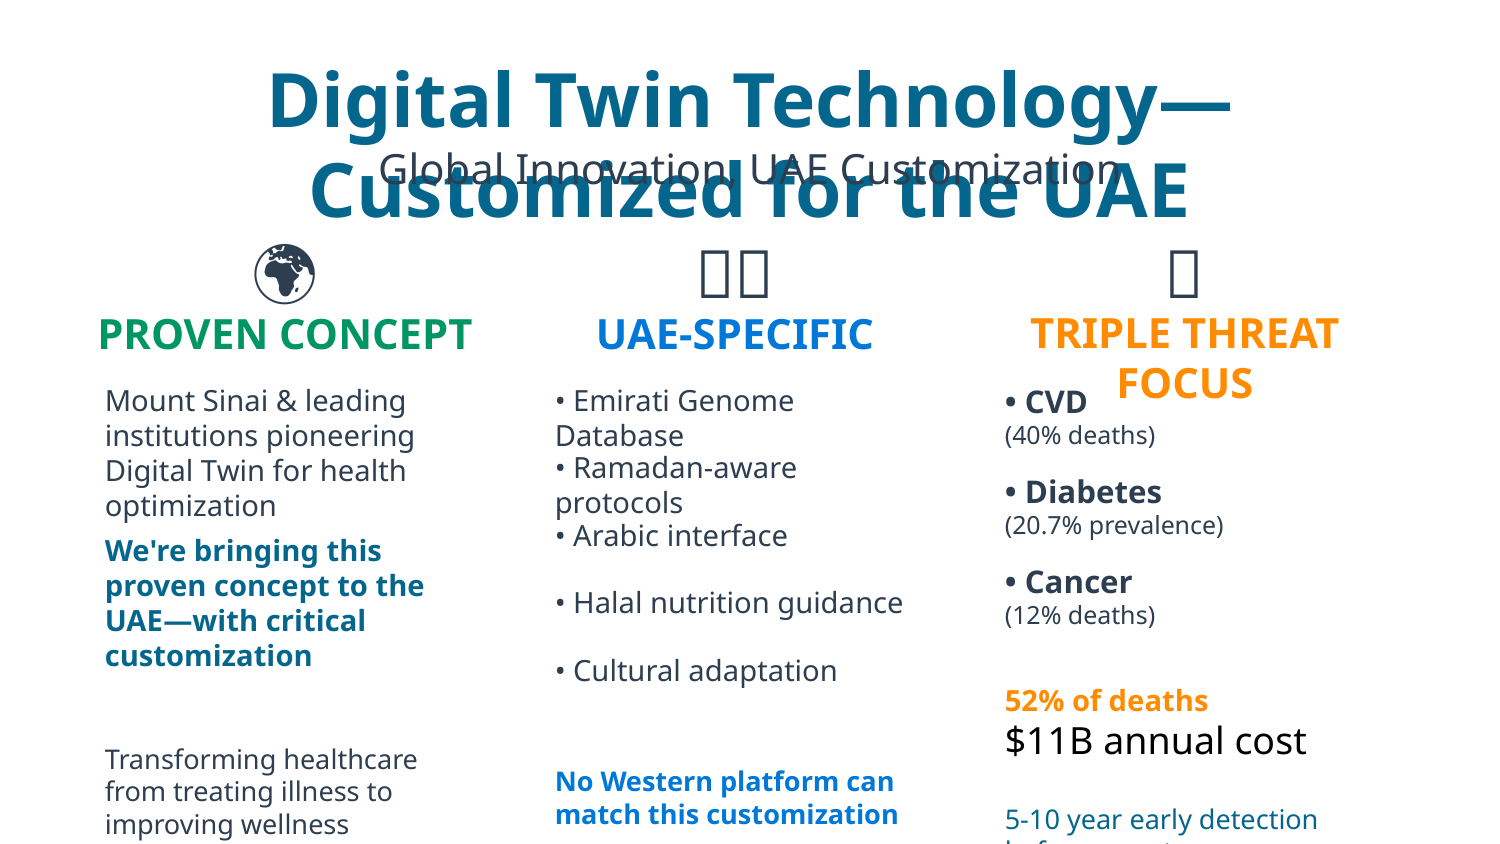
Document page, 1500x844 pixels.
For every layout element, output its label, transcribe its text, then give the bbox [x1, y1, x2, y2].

text_box (12% deaths) [989, 592, 1380, 638]
text_box No Western platform can match this customization [539, 757, 930, 838]
text_box Digital Twin Technology—Customized for the UAE [74, 44, 1425, 135]
text_box • Cultural adaptation [539, 644, 930, 695]
text_box 🎯 [974, 224, 1395, 299]
text_box • Arabic interface [539, 509, 930, 560]
text_box UAE-SPECIFIC [524, 300, 945, 365]
text_box TRIPLE THREAT FOCUS [974, 299, 1395, 415]
text_box (40% deaths) [989, 412, 1380, 458]
text_box (20.7% prevalence) [989, 502, 1380, 548]
text_box 52% of deaths $11B annual cost [989, 674, 1380, 770]
text_box • Ramadan-aware protocols [539, 442, 930, 509]
text_box 🇦🇪 [524, 224, 945, 300]
text_box 5-10 year early detection before symptoms [989, 794, 1380, 844]
text_box Mount Sinai & leading institutions pioneering Digital Twin for health optimization [89, 374, 480, 524]
text_box PROVEN CONCEPT [74, 300, 495, 365]
text_box Transforming healthcare from treating illness to improving wellness [89, 734, 480, 844]
text_box • Cancer [989, 554, 1380, 592]
text_box • CVD [989, 374, 1380, 412]
text_box Digital Twin Technology—Customized for the UAE [74, 200, 1425, 240]
text_box Global Innovation, UAE Customization [74, 135, 1425, 200]
text_box • Diabetes [989, 464, 1380, 502]
text_box • Emirati Genome Database [539, 374, 930, 442]
text_box • Halal nutrition guidance [539, 577, 930, 628]
text_box 🌍 [74, 224, 495, 300]
text_box We're bringing this proven concept to the UAE—with critical customization [89, 524, 480, 680]
